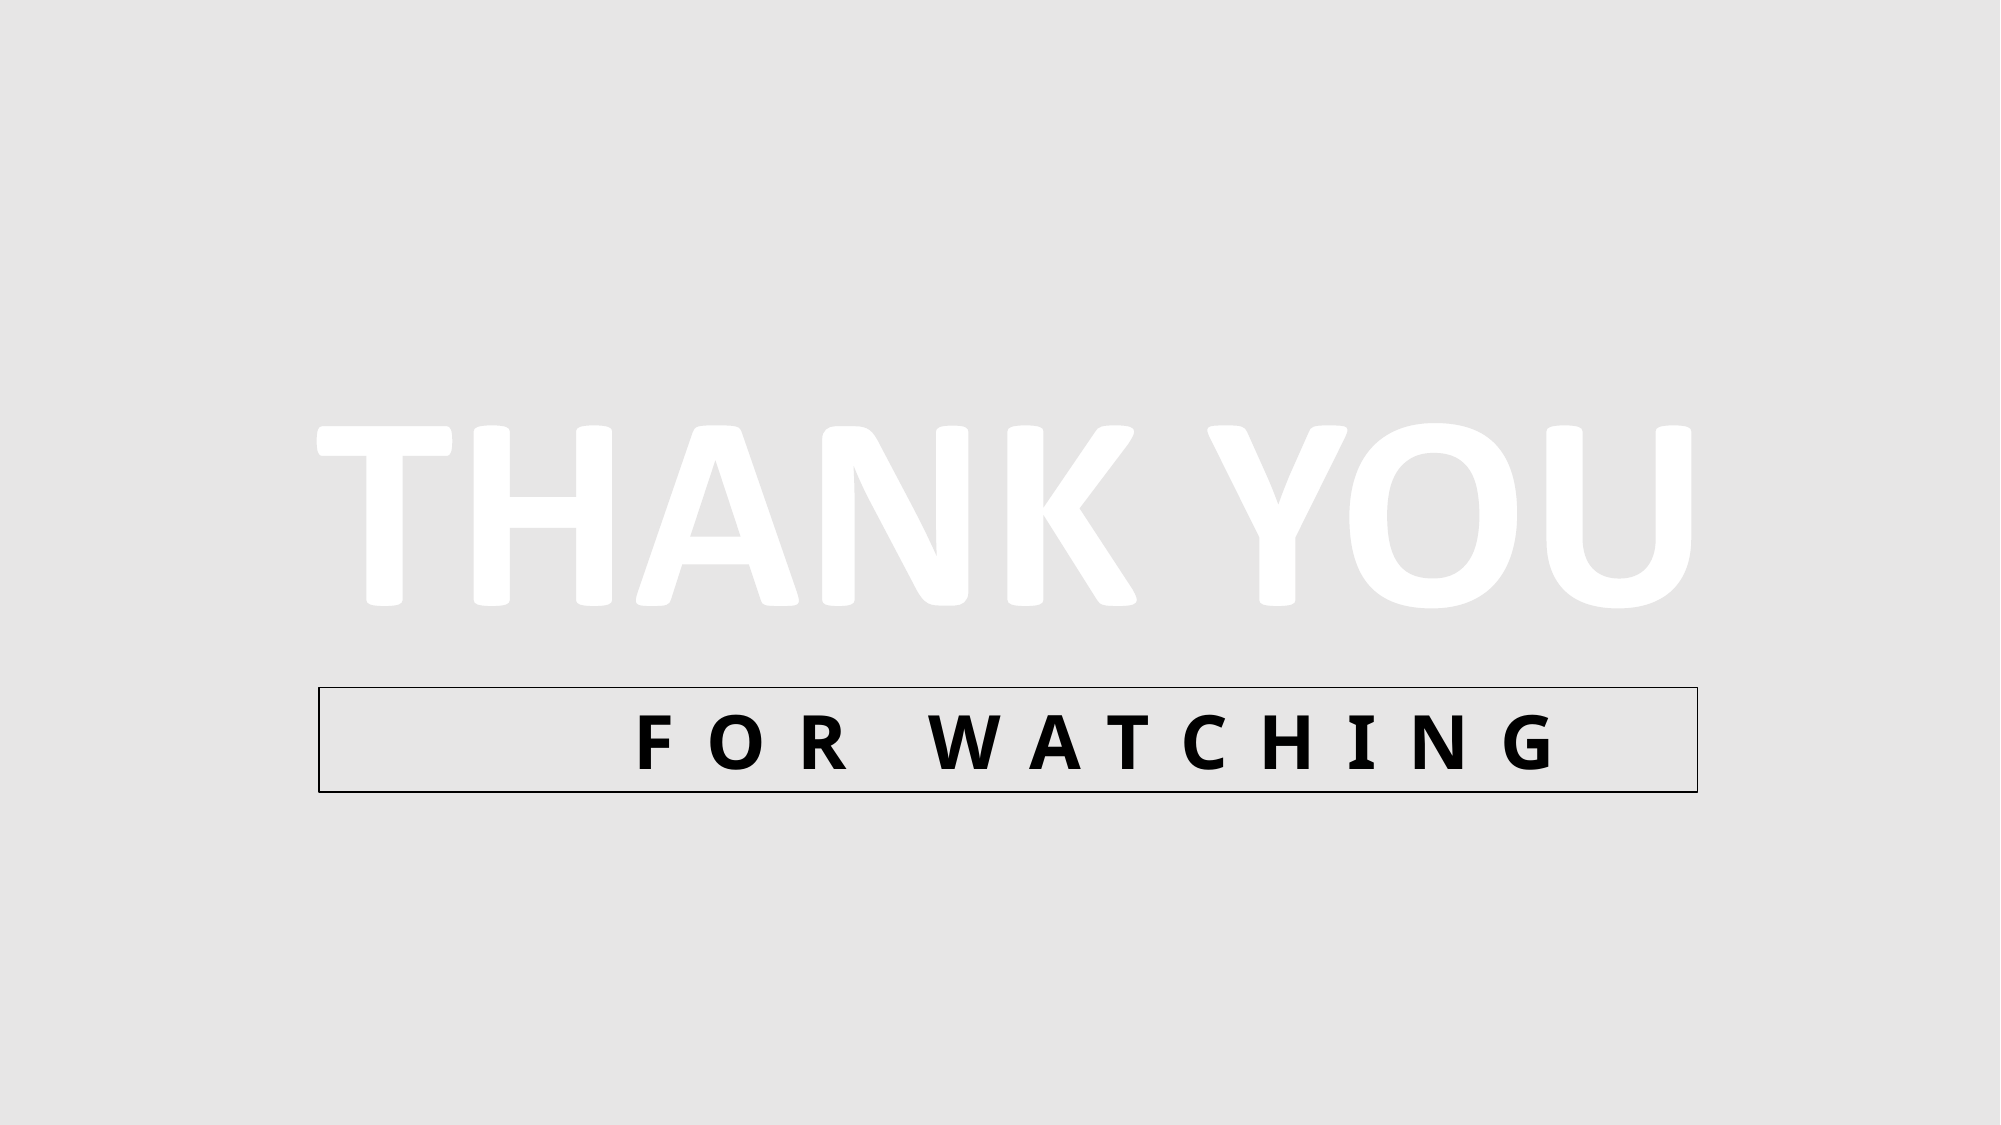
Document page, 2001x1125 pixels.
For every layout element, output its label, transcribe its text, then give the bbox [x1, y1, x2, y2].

text_box FOR WATCHING [319, 687, 1698, 793]
text_box [0, 0, 2000, 1125]
